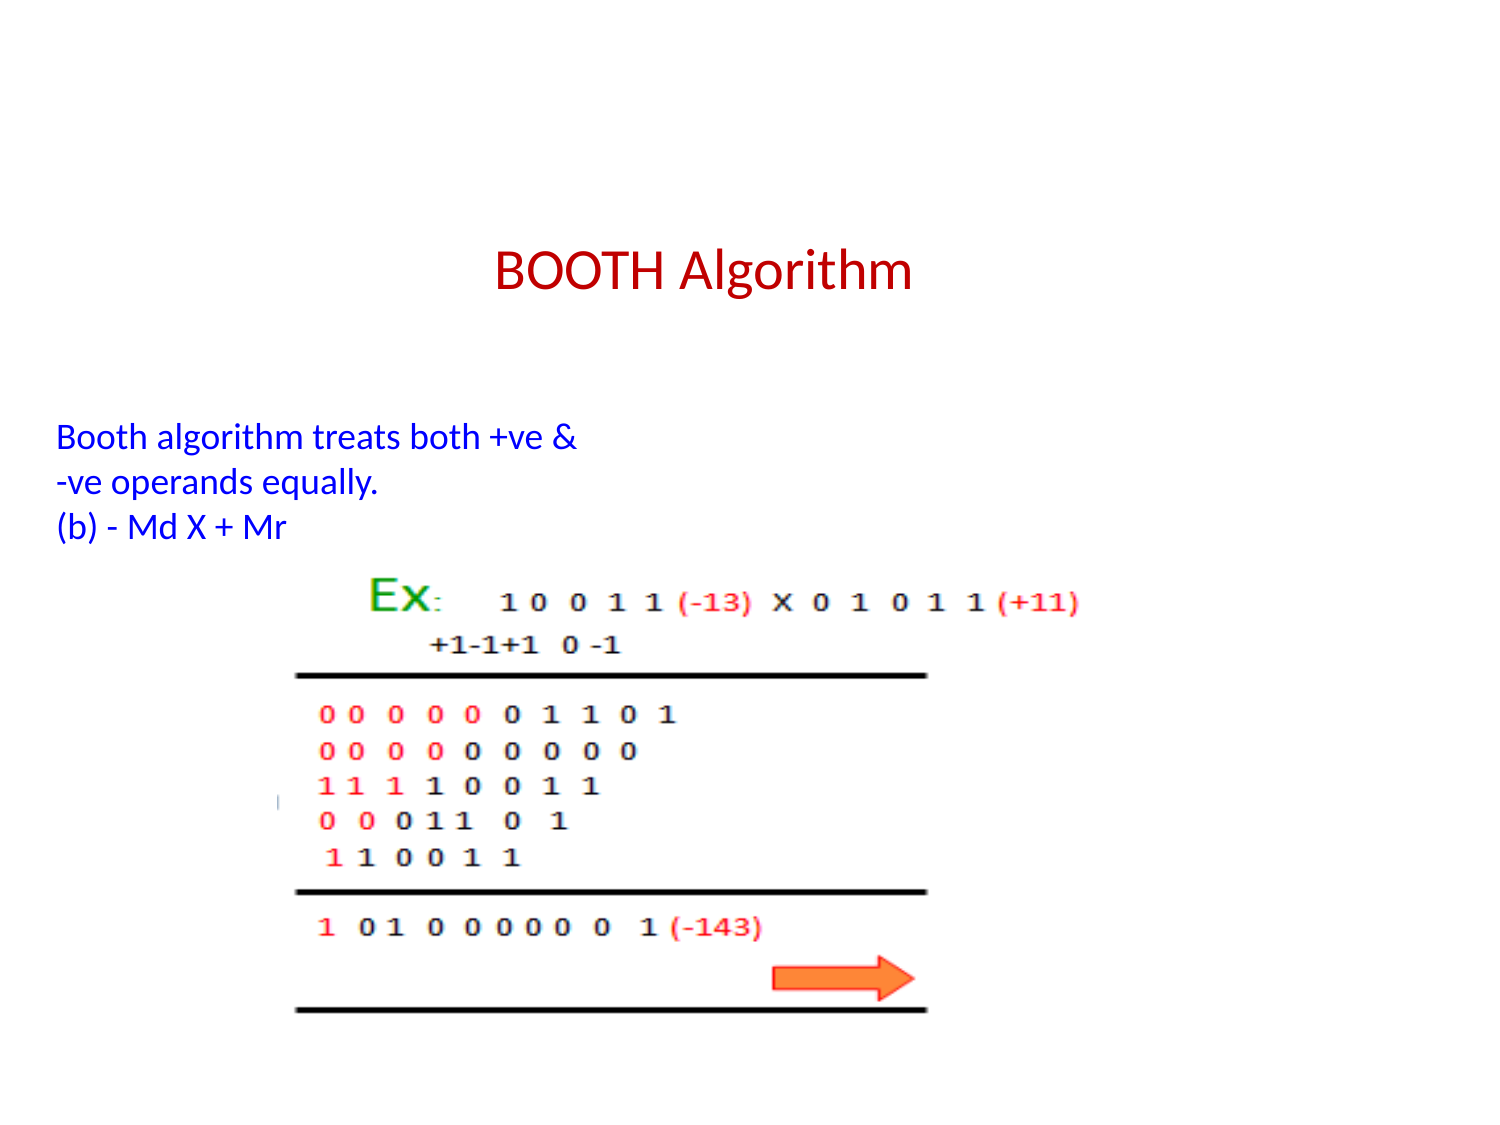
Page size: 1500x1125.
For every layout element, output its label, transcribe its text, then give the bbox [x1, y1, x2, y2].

text_box Booth algorithm treats both +ve & -ve operands equally. (b) - Md X + Mr [41, 404, 942, 555]
picture [277, 567, 1103, 1027]
title BOOTH Algorithm [29, 172, 1380, 361]
